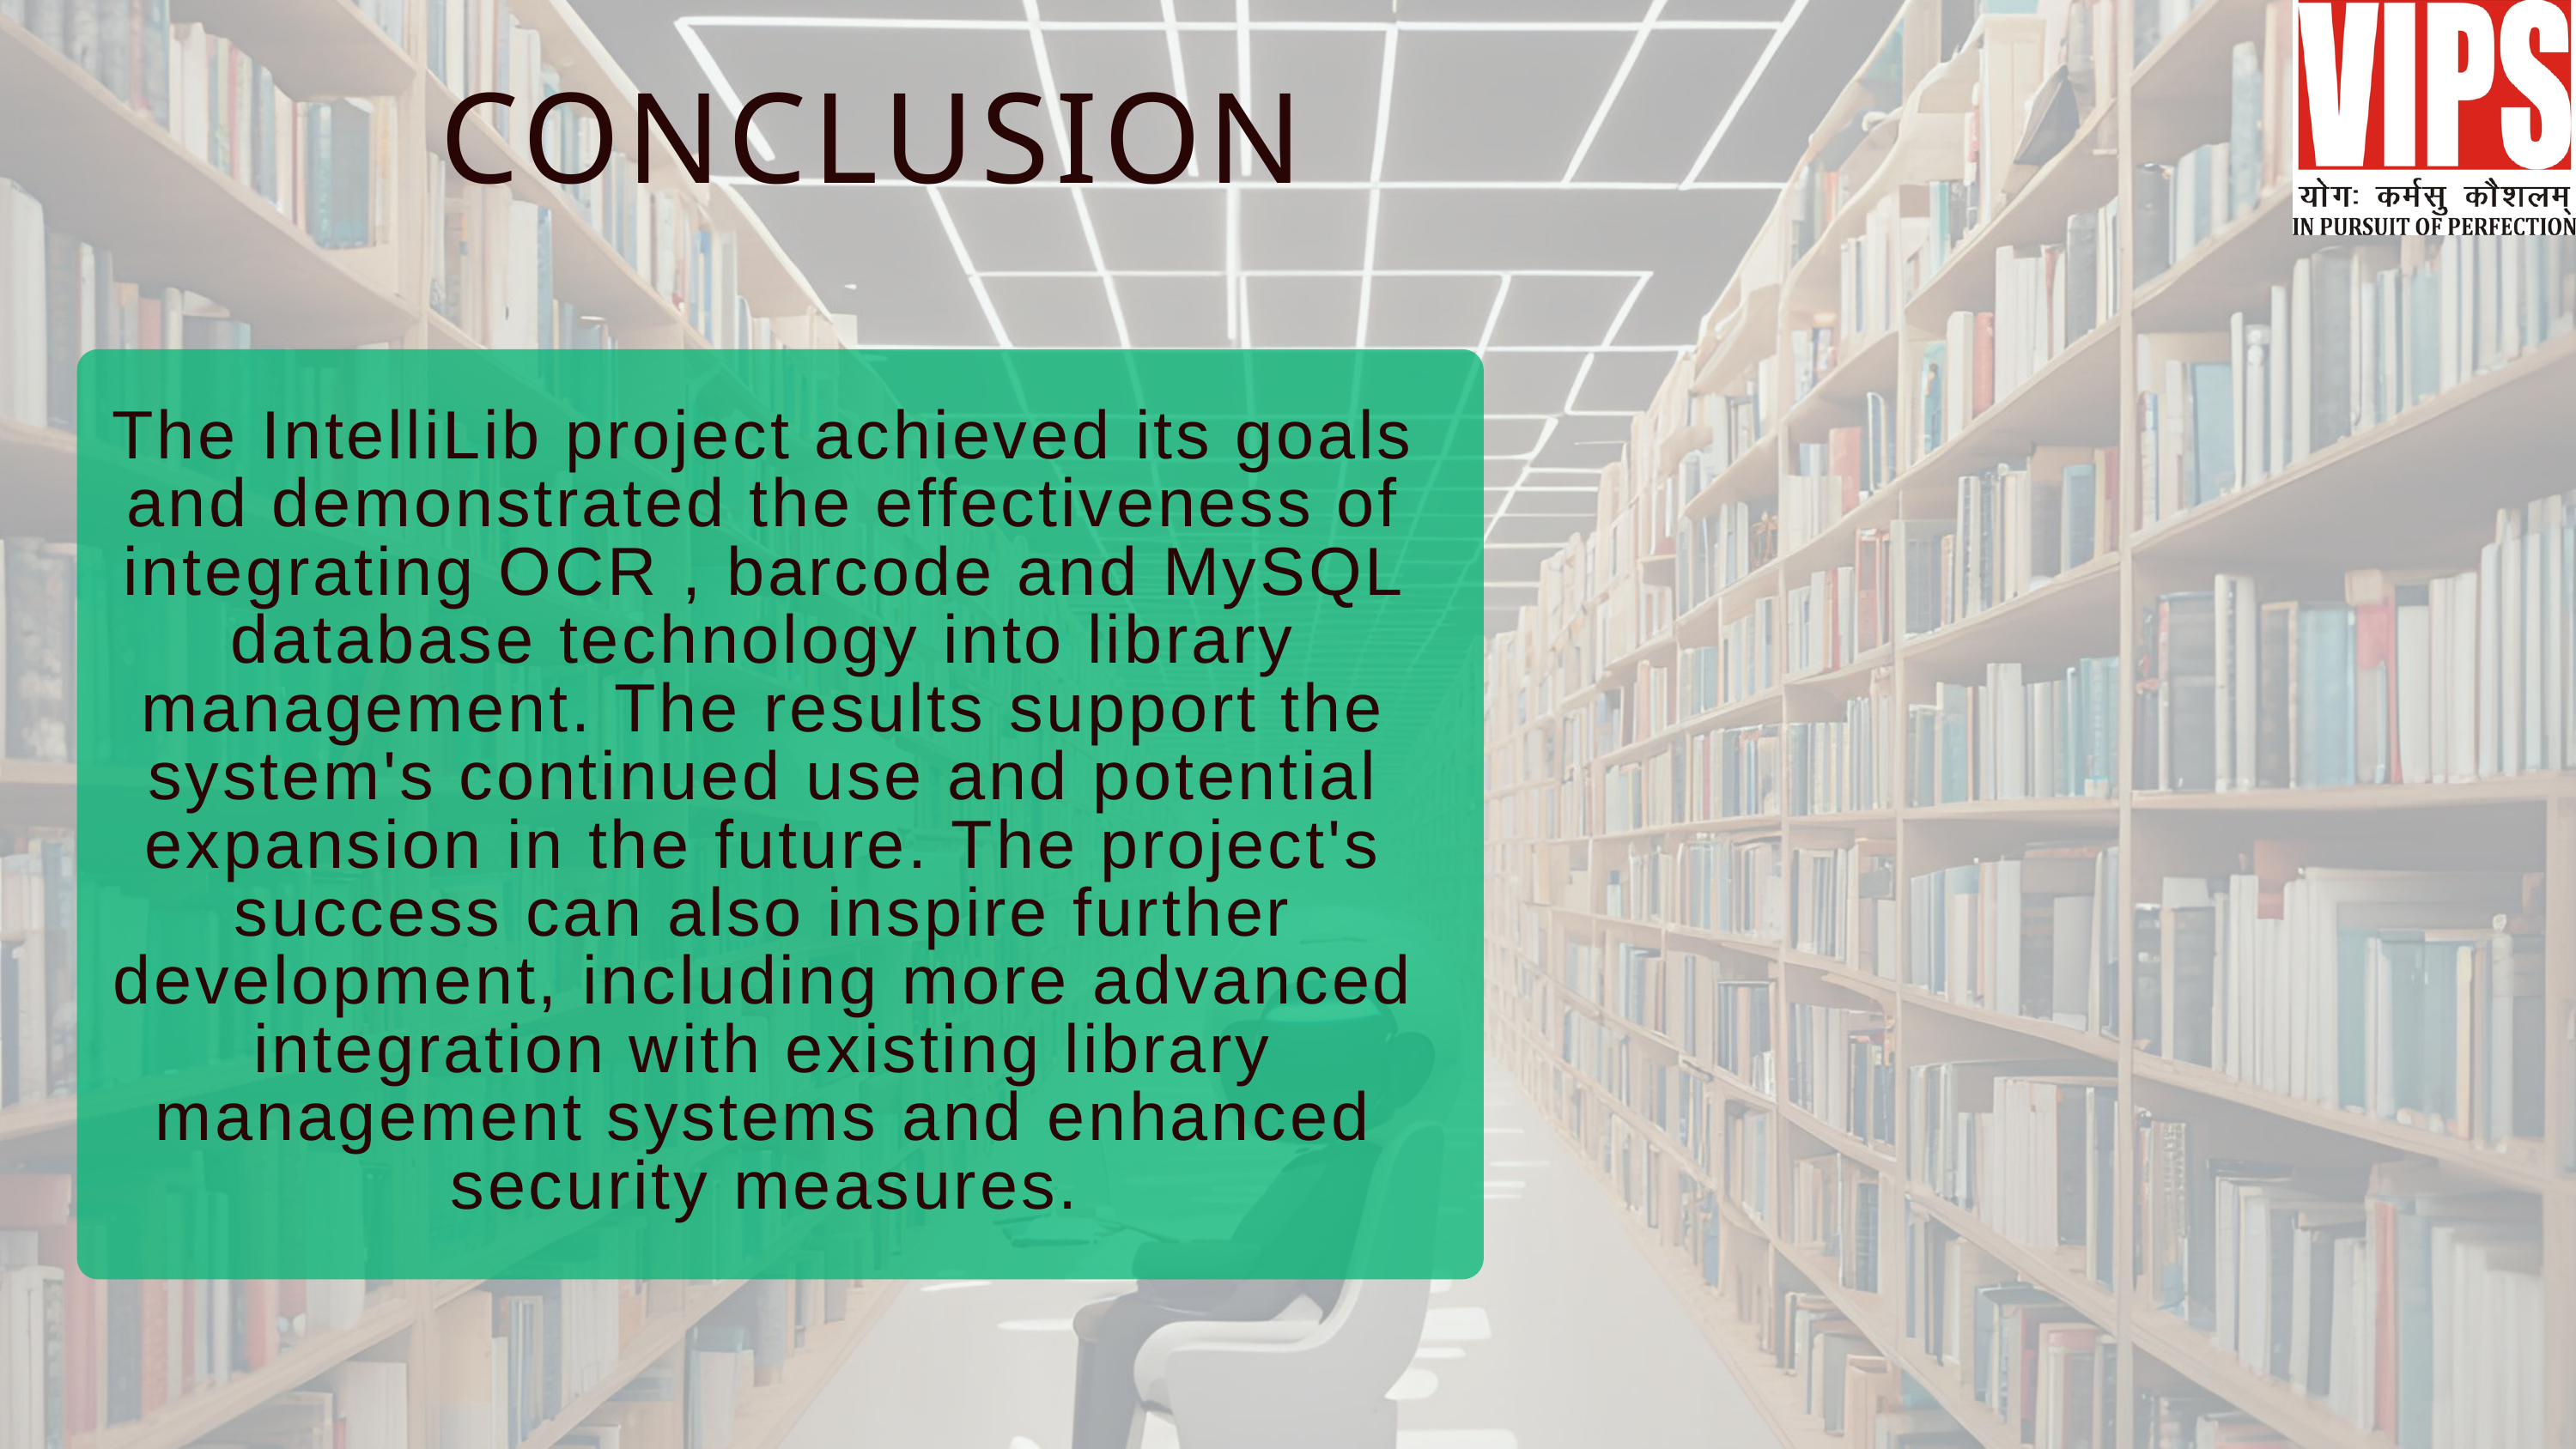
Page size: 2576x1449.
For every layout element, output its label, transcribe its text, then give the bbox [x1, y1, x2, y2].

text_box [0, 0, 2576, 1449]
text_box CONCLUSION [205, 83, 1540, 209]
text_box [76, 349, 1485, 1280]
text_box [2293, 0, 2576, 235]
